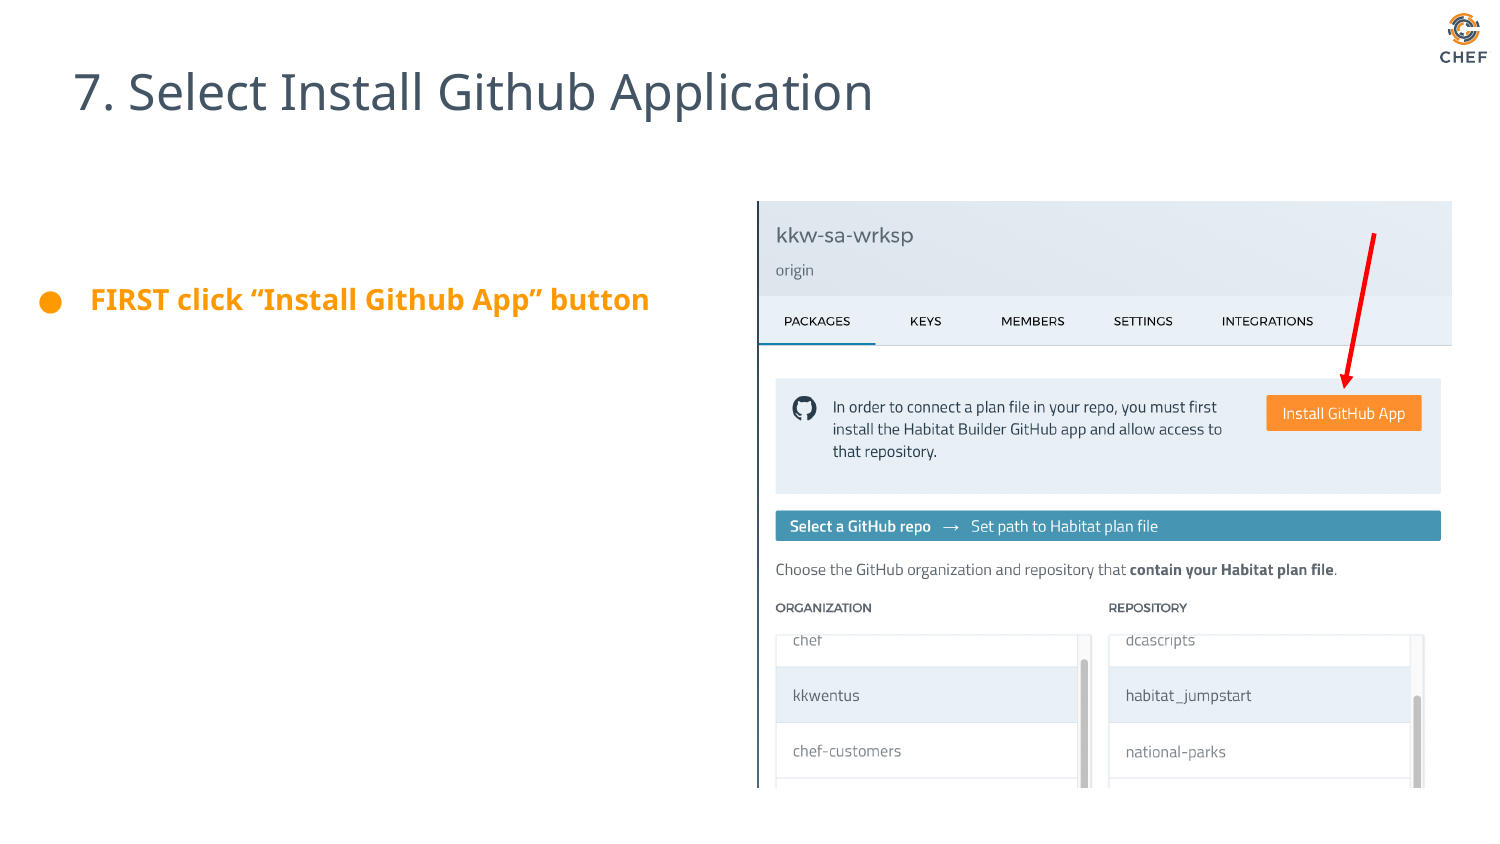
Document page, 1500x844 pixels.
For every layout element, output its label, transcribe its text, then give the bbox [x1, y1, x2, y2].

title 7. Select Install Github Application [62, 56, 1438, 125]
picture [1440, 13, 1491, 63]
picture [757, 201, 1452, 788]
text_box FIRST click “Install Github App” button [0, 266, 752, 369]
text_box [1343, 233, 1375, 390]
